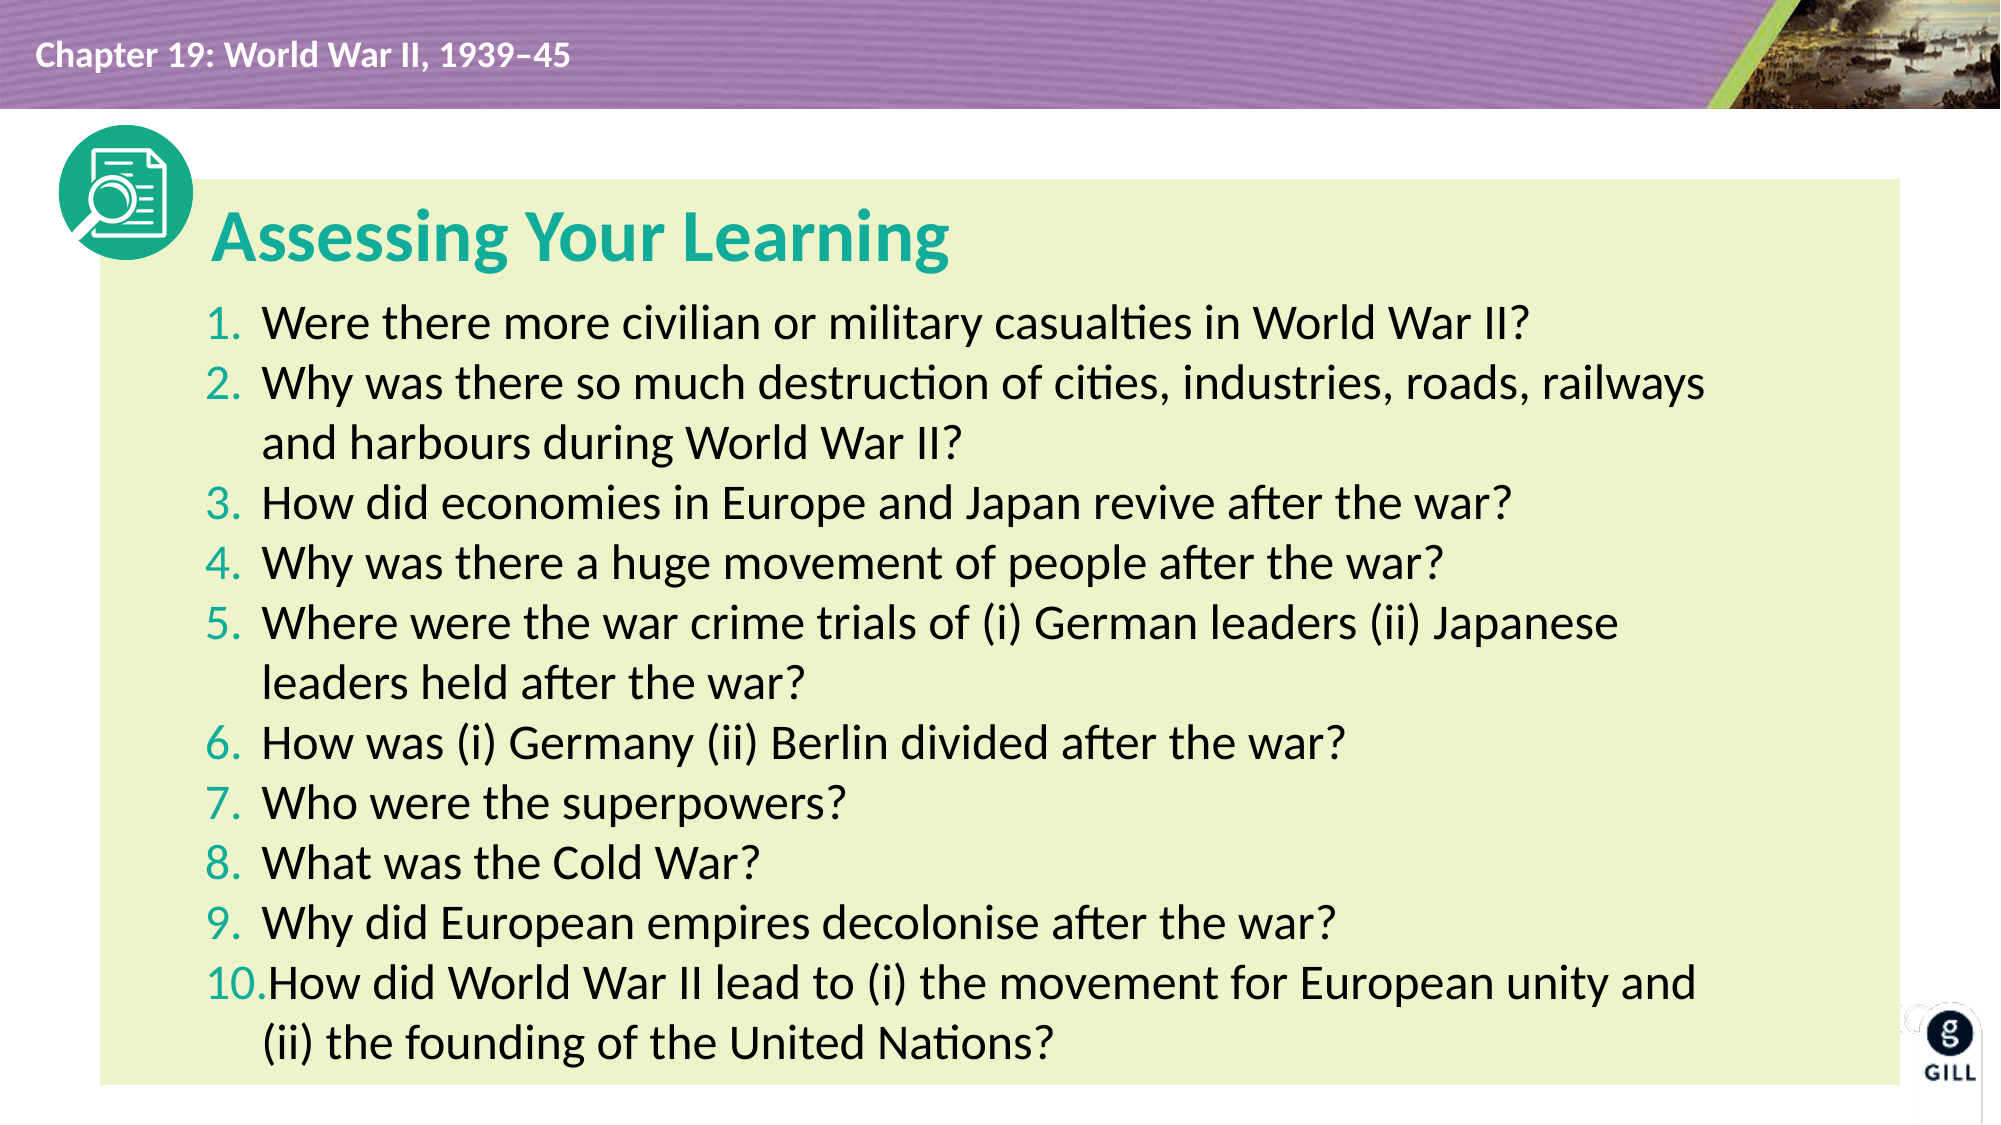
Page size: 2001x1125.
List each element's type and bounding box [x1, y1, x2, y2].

picture [1371, 647, 2001, 1125]
picture [0, 0, 2000, 109]
text_box [39, 103, 1900, 1085]
